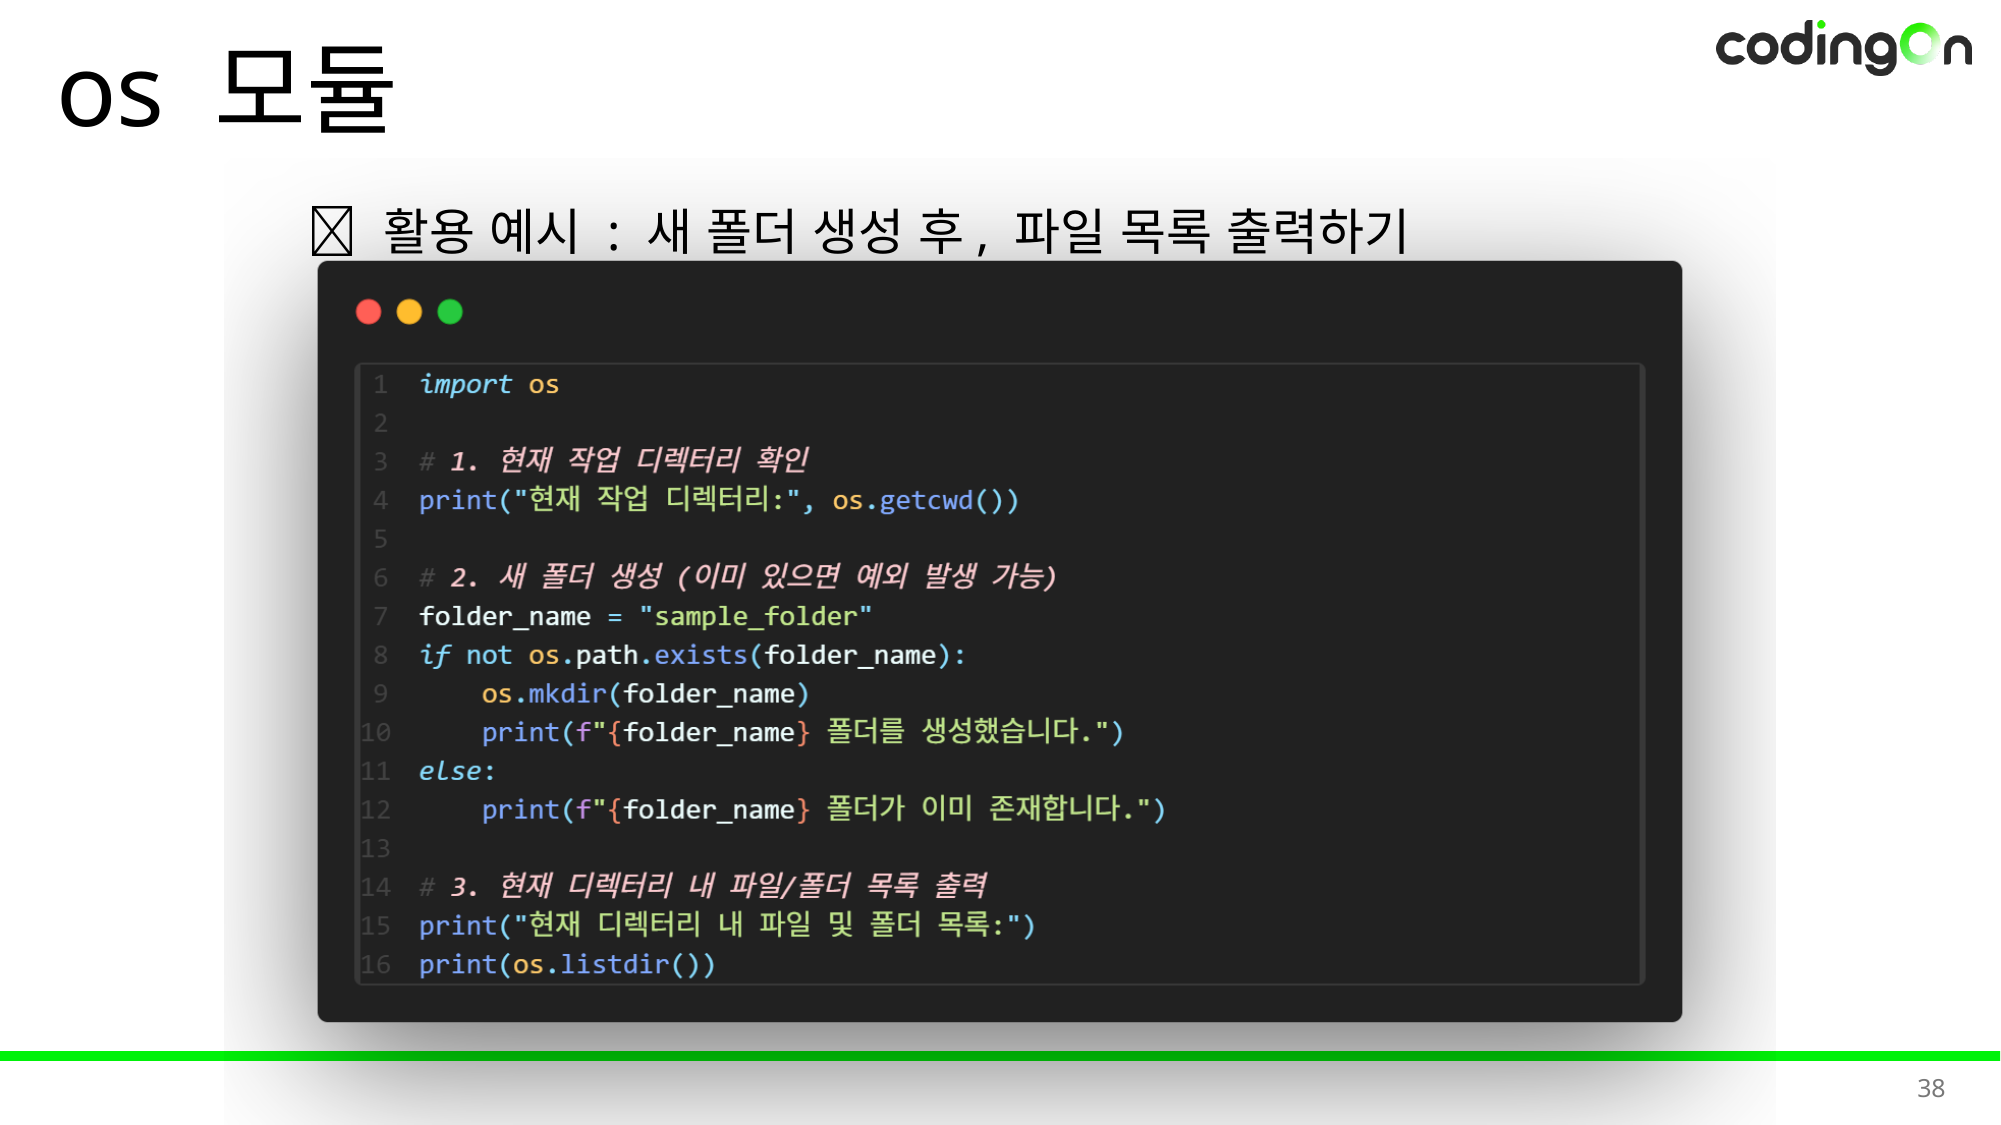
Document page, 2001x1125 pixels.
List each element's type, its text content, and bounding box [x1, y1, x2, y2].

slide_number 38 [1776, 1059, 1961, 1120]
title os 모듈 [41, 0, 1767, 188]
picture [224, 158, 1776, 1125]
picture [1767, 20, 1972, 76]
